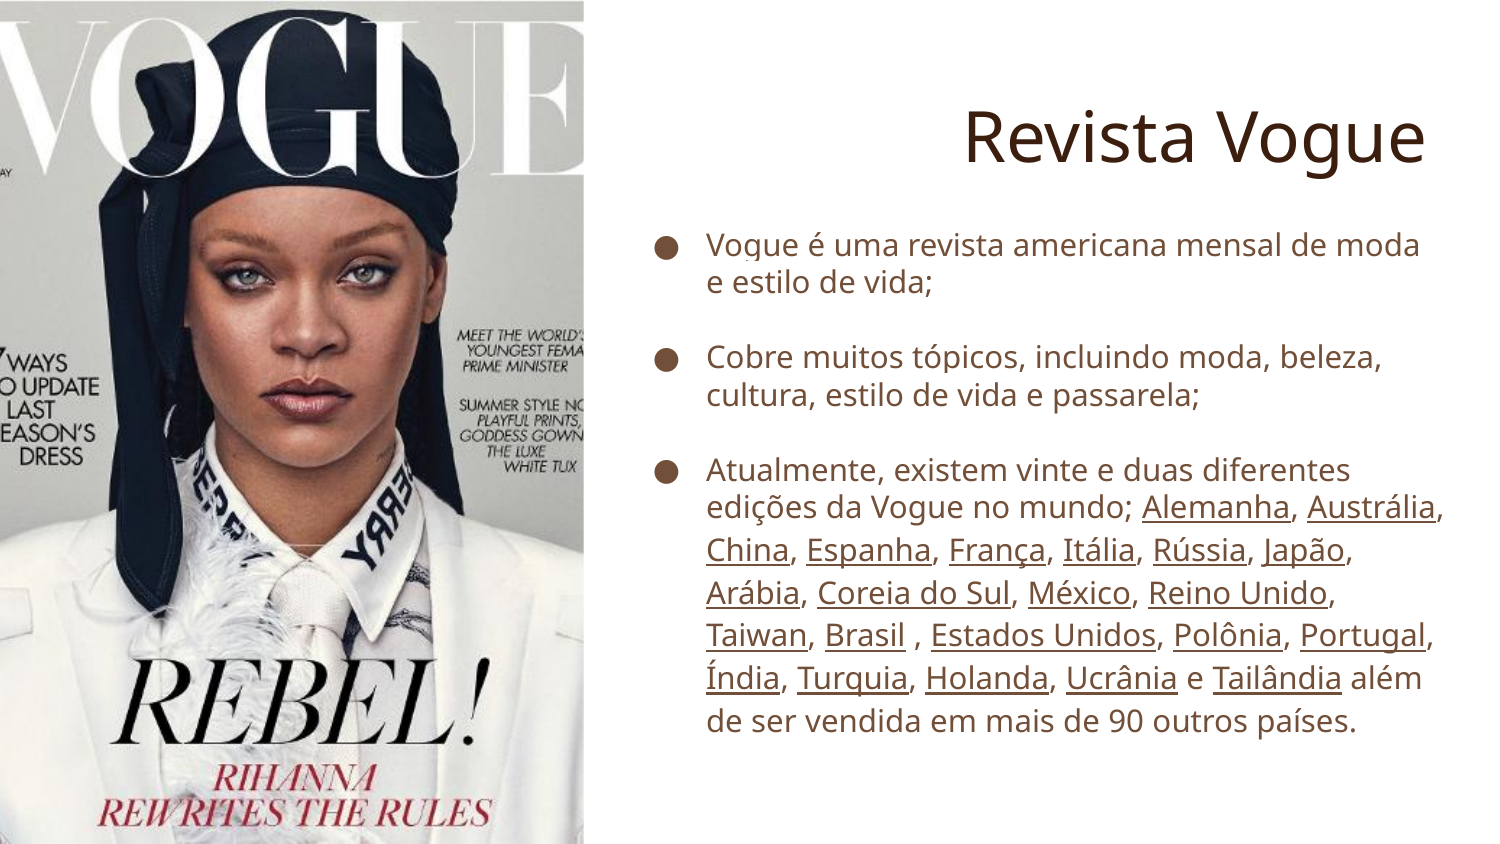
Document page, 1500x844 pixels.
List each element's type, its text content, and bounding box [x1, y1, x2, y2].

text_box Revista Vogue [588, 76, 1443, 165]
text_box Vogue é uma revista americana mensal de moda e estilo de vida; Cobre muitos tópicos, incluindo moda, beleza, cultura, estilo de vida e passarela; Atualmente, existem vinte e duas diferentes edições da Vogue no mundo; Alemanha, Austrália, China, Espanha, França, Itália, Rússia, Japão, Arábia, Coreia do Sul, México, Reino Unido, Taiwan, Brasil , Estados Unidos, Polônia, Portugal, Índia, Turquia, Holanda, Ucrânia e Tailândia além de ser vendida em mais de 90 outros países. [616, 210, 1461, 754]
picture [0, 0, 584, 844]
